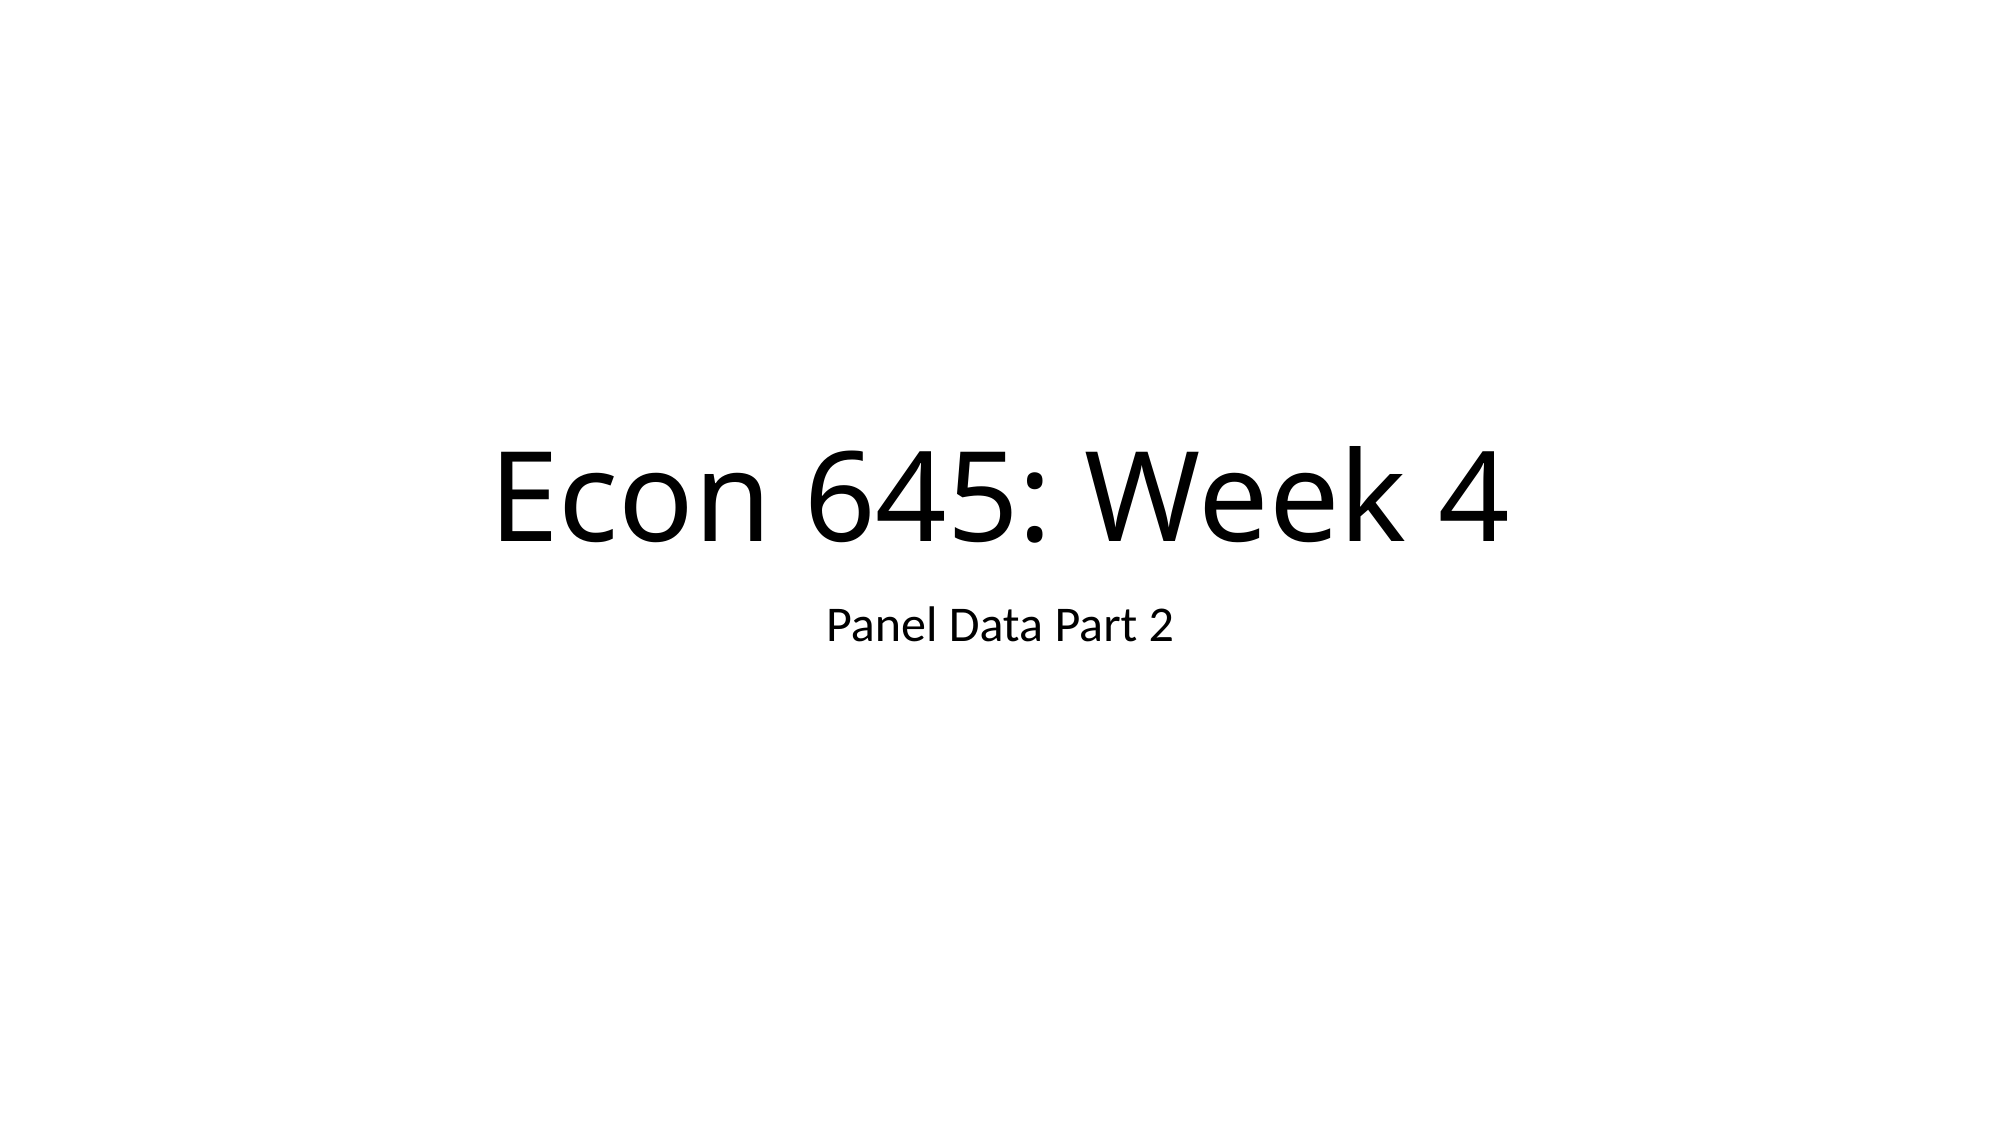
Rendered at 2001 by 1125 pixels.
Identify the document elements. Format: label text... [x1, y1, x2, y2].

subtitle Panel Data Part 2 [249, 590, 1750, 863]
title Econ 645: Week 4 [249, 184, 1750, 576]
